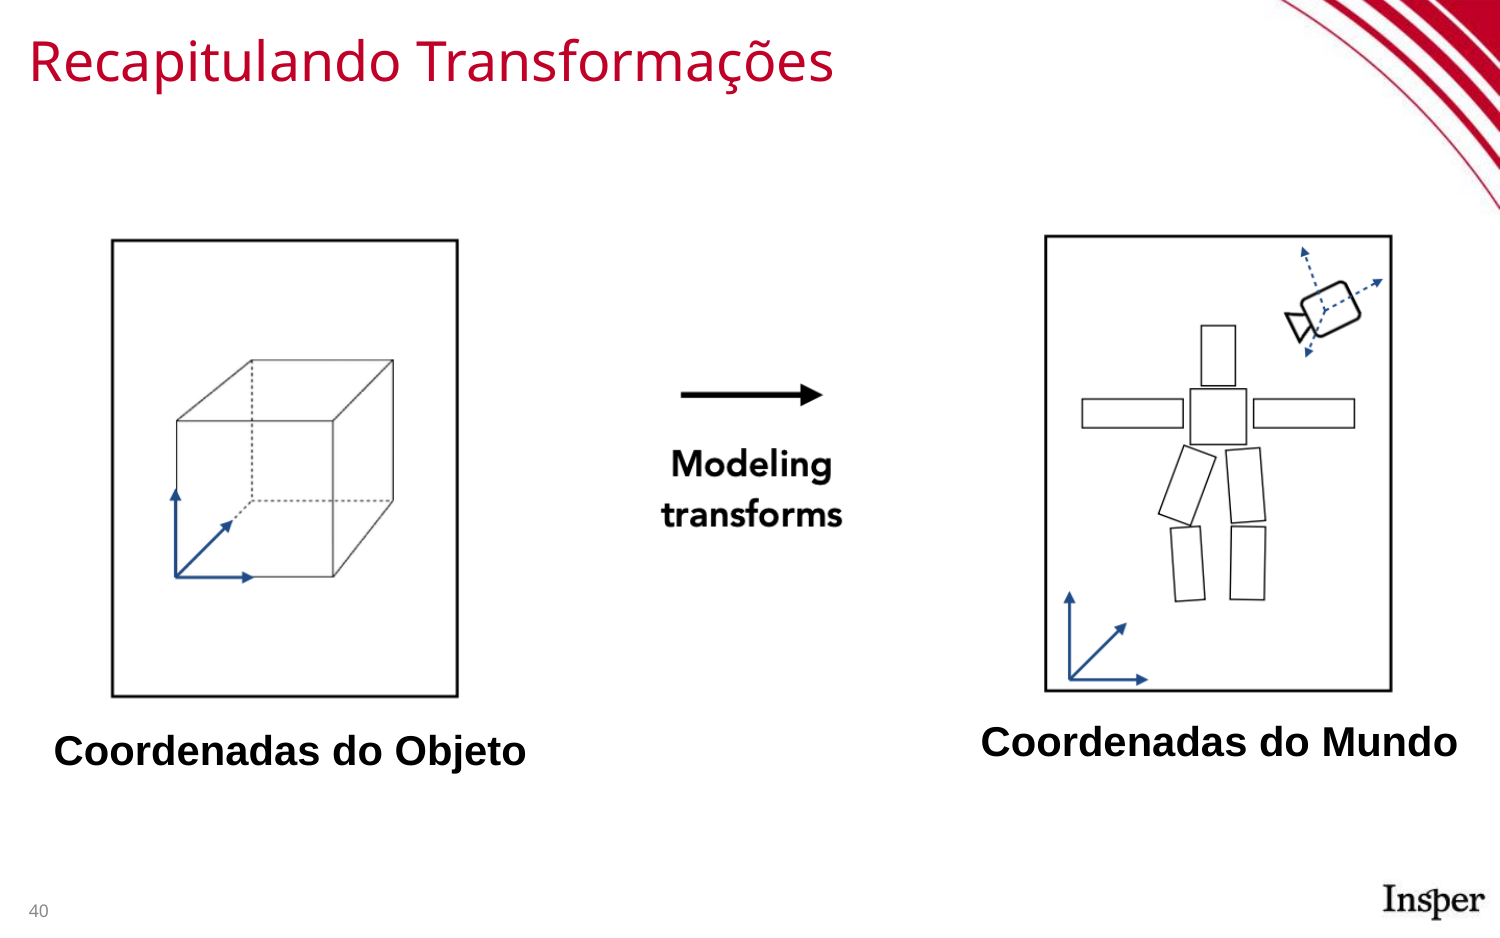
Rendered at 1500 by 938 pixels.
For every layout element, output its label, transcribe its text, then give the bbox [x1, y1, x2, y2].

picture [103, 0, 1500, 938]
text_box Coordenadas do Objeto [36, 716, 544, 782]
slide_number 40 [0, 887, 78, 938]
text_box Coordenadas do Mundo [965, 707, 1478, 773]
title Recapitulando Transformações [13, 18, 1397, 104]
